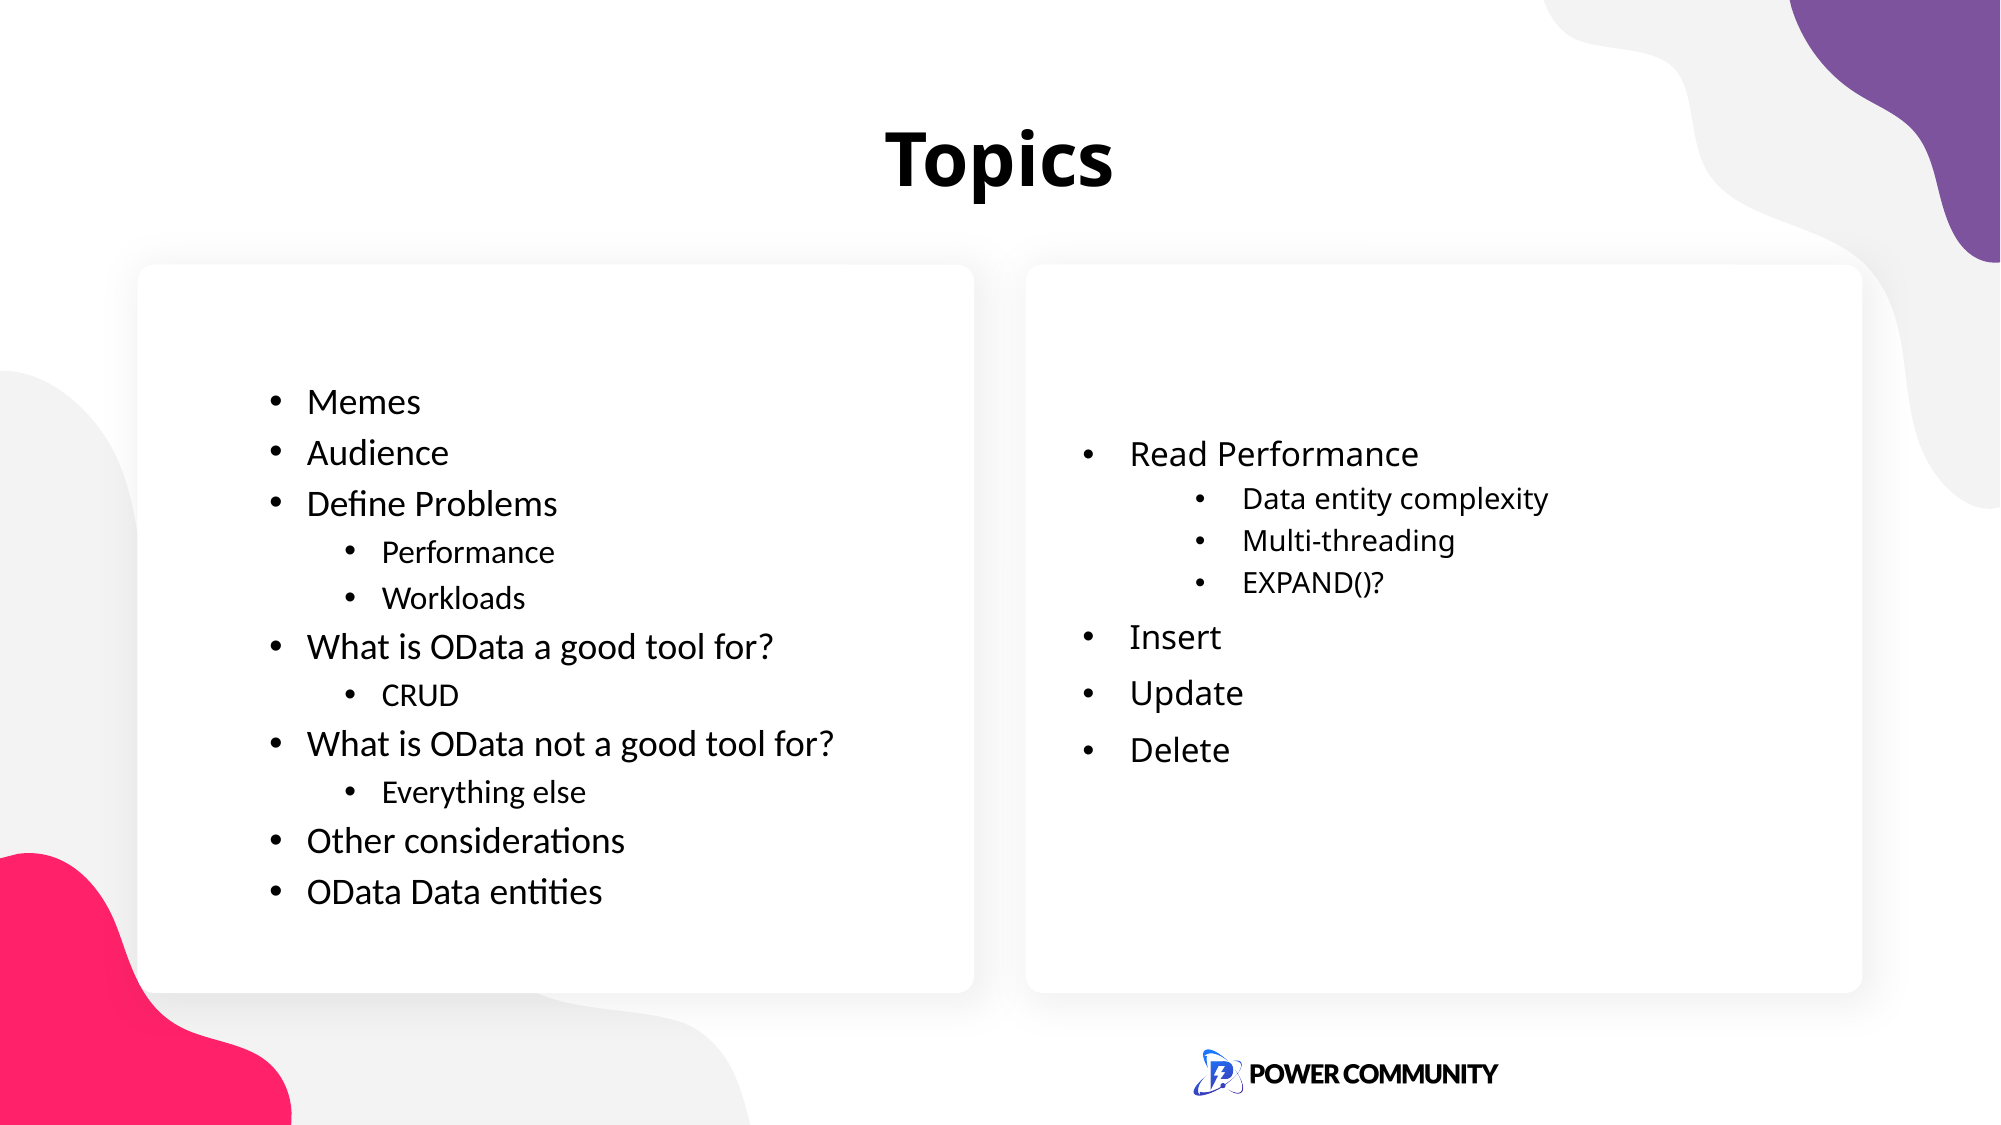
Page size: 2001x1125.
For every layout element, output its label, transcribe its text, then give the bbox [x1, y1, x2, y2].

picture [0, 0, 2000, 325]
picture [1158, 1037, 1534, 1108]
list Memes Audience Define Problems Performance Workloads What is OData a good tool for? CRUD What is OData not a good tool for? Everything else Other considerations OData Data entities [179, 374, 933, 953]
list Read Performance Data entity complexity Multi-threading EXPAND()? Insert Update Delete [1067, 374, 1821, 953]
